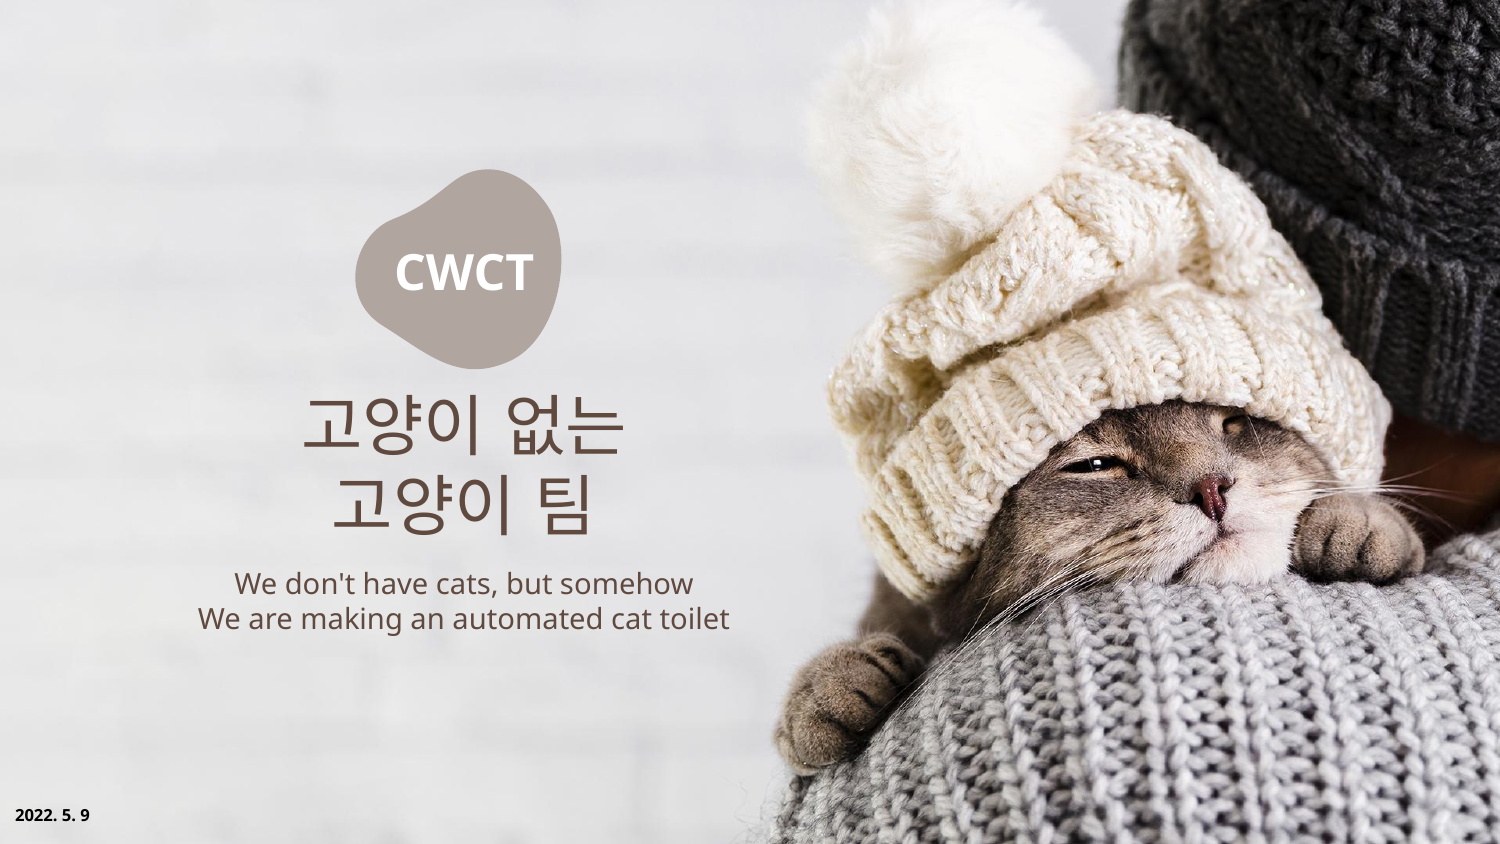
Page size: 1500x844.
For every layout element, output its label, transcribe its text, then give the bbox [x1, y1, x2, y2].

subtitle We don't have cats, but somehow We are making an automated cat toilet [182, 550, 746, 660]
text_box [392, 332, 542, 370]
picture [0, 0, 1500, 844]
title CWCT [366, 222, 562, 332]
text_box [386, 169, 556, 222]
title 고양이 없는 고양이 팀 [104, 295, 824, 632]
text_box [355, 241, 366, 311]
text_box 2022. 5. 9 [0, 789, 296, 844]
